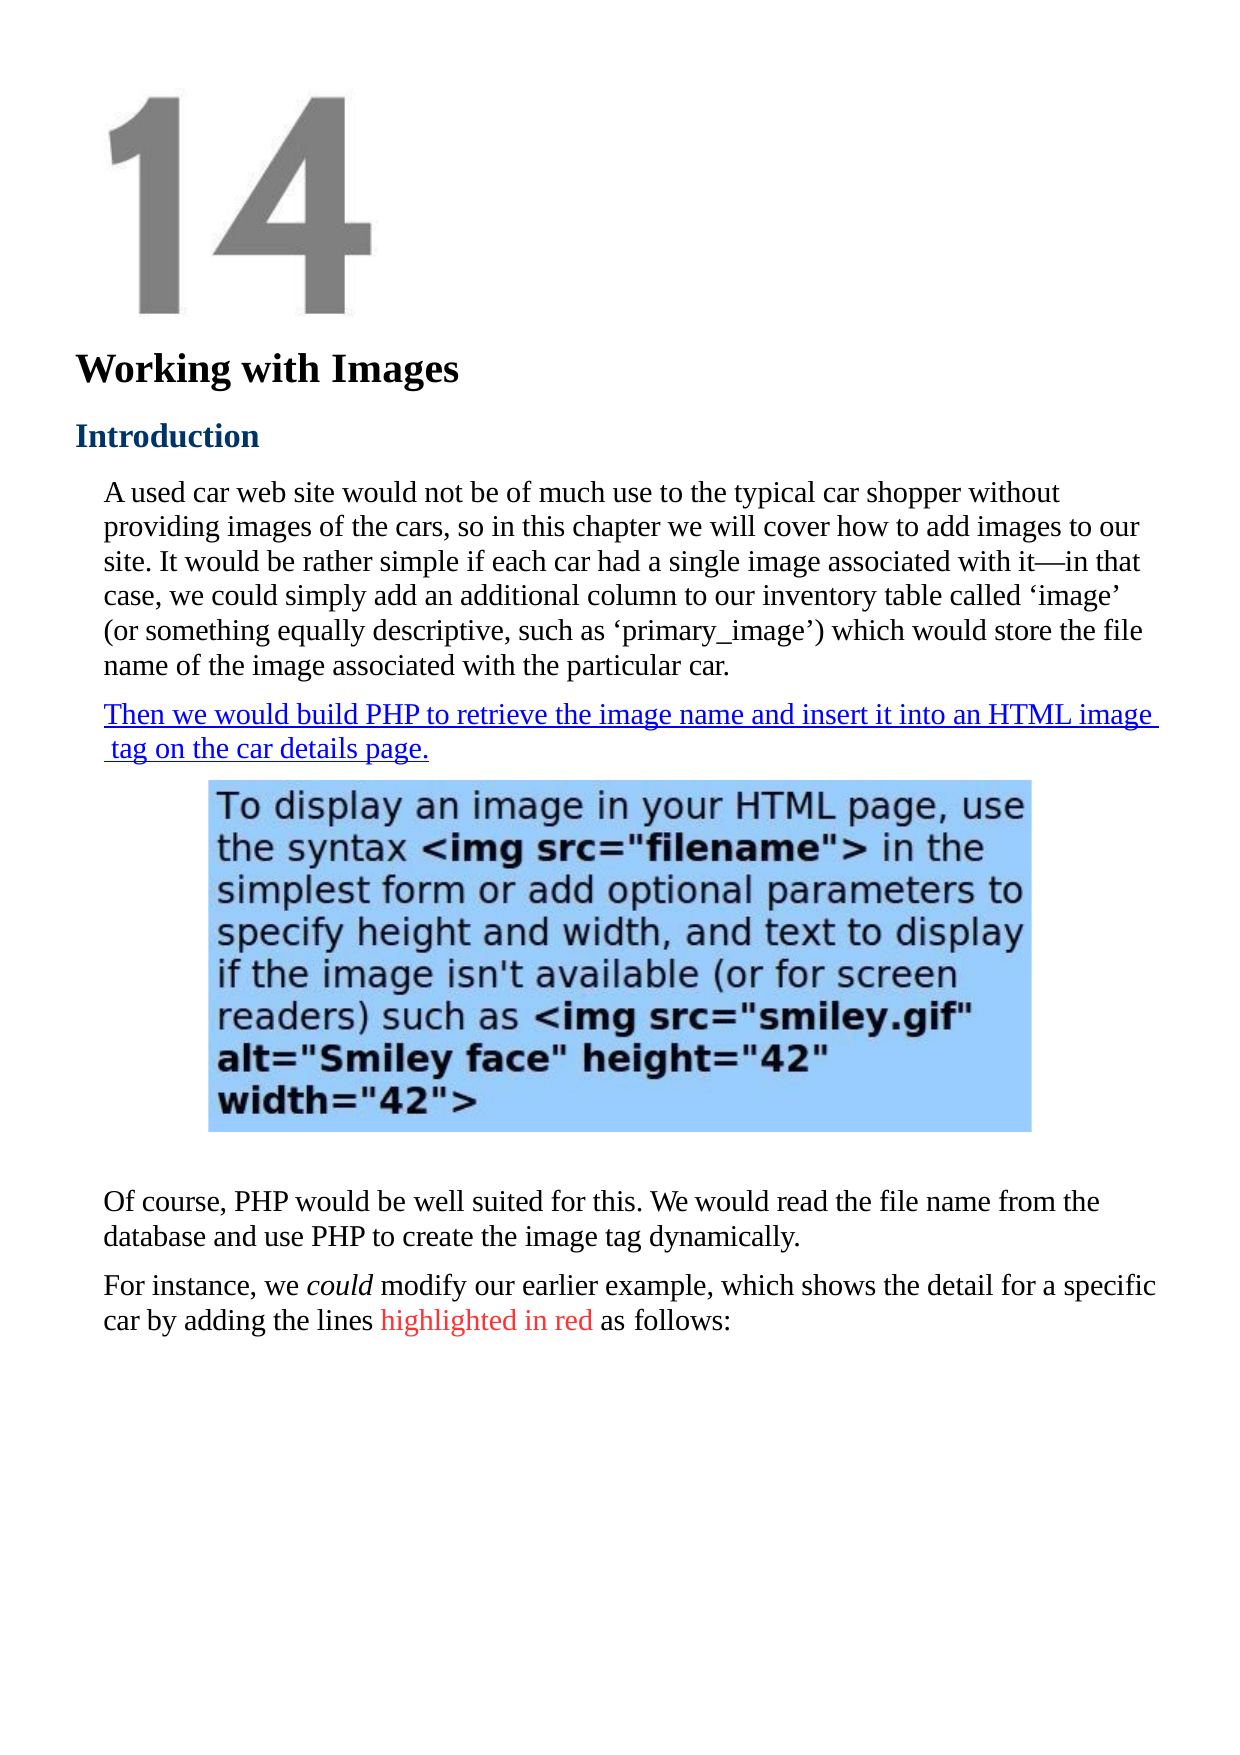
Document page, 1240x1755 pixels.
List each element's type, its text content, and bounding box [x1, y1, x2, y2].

text_box Of course, PHP would be well suited for this. We would read the file name from the database and use PHP to create the image tag dynamically. For instance, we could modify our earlier example, which shows the detail for a specific car by adding the lines highlighted in red as follows: [101, 1178, 1165, 1337]
text_box [208, 780, 1032, 1132]
text_box Working with Images Introduction A used car web site would not be of much use to the typical car shopper without providing images of the cars, so in this chapter we will cover how to add images to our site. It would be rather simple if each car had a single image associated with it—in that case, we could simply add an additional column to our inventory table called ‘image’ (or something equally descriptive, such as ‘primary_image’) which would store the file name of the image associated with the particular car. Then we would build PHP to retrieve the image name and insert it into an HTML image tag on the car details page. [72, 312, 1161, 765]
text_box [103, 88, 378, 312]
